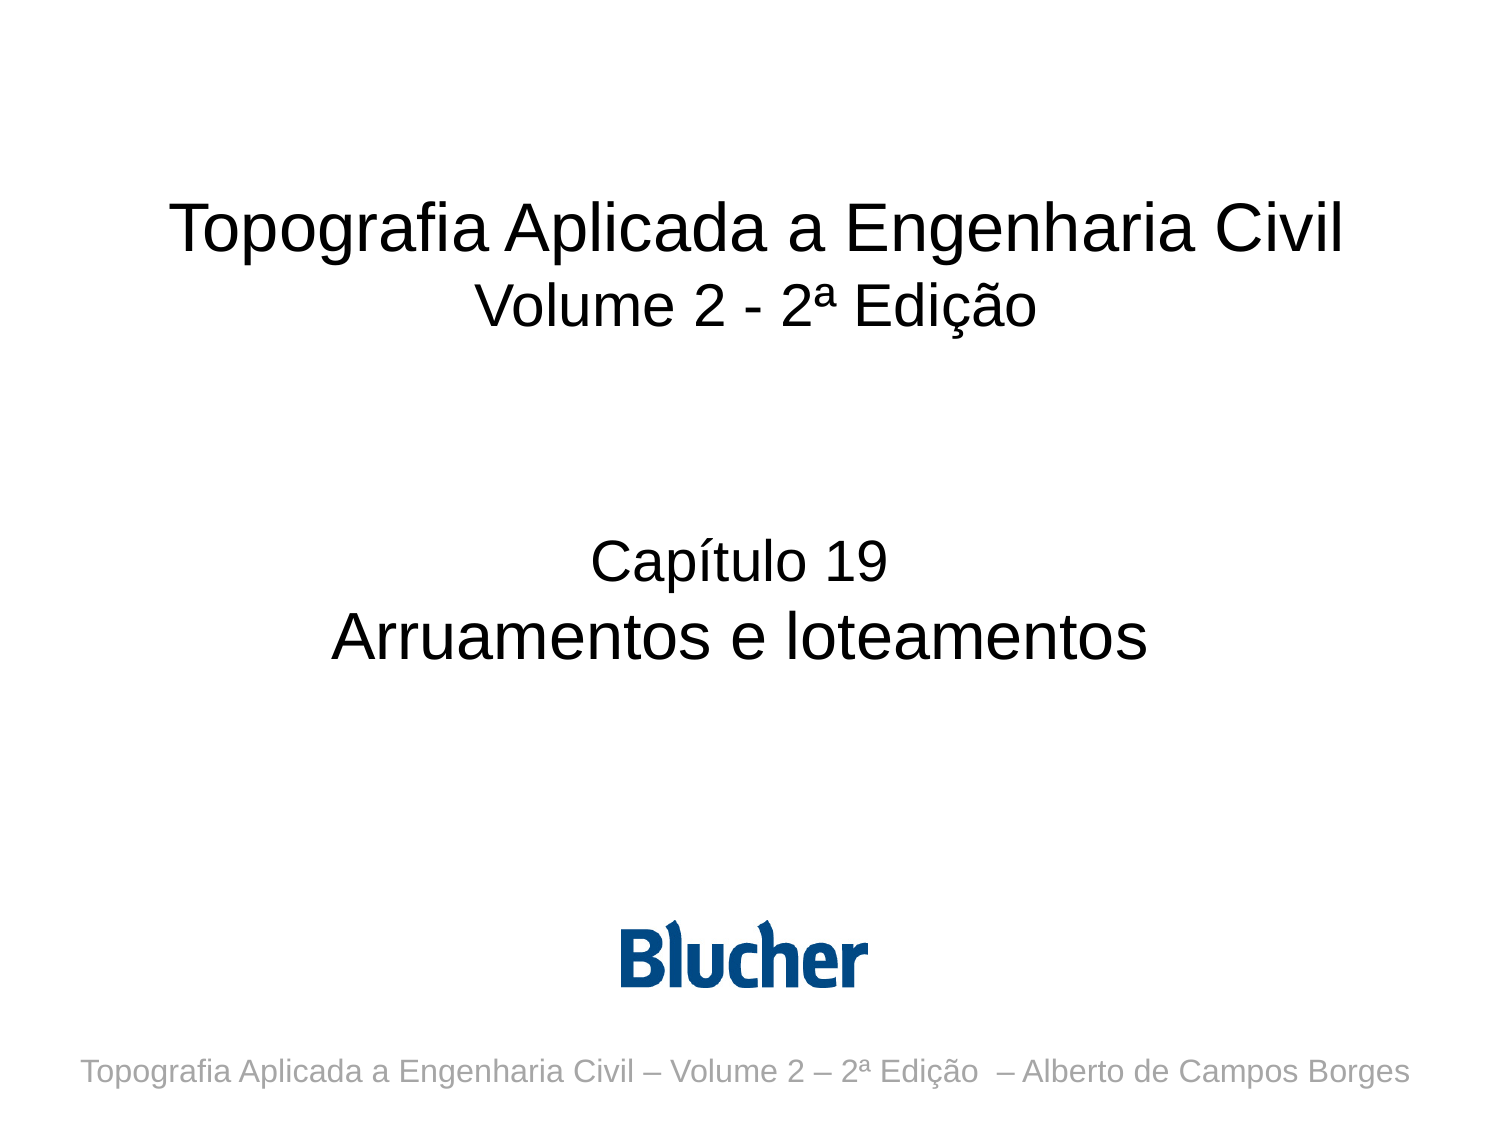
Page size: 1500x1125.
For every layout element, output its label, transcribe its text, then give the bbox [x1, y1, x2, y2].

footer Topografia Aplicada a Engenharia Civil – Volume 2 – 2ª Edição – Alberto de Campos Borges [0, 1042, 1500, 1103]
text_box Capítulo 19 Arruamentos e loteamentos [113, 515, 1368, 681]
text_box Topografia Aplicada a Engenharia Civil Volume 2 - 2ª Edição [119, 175, 1395, 417]
picture [620, 920, 868, 988]
